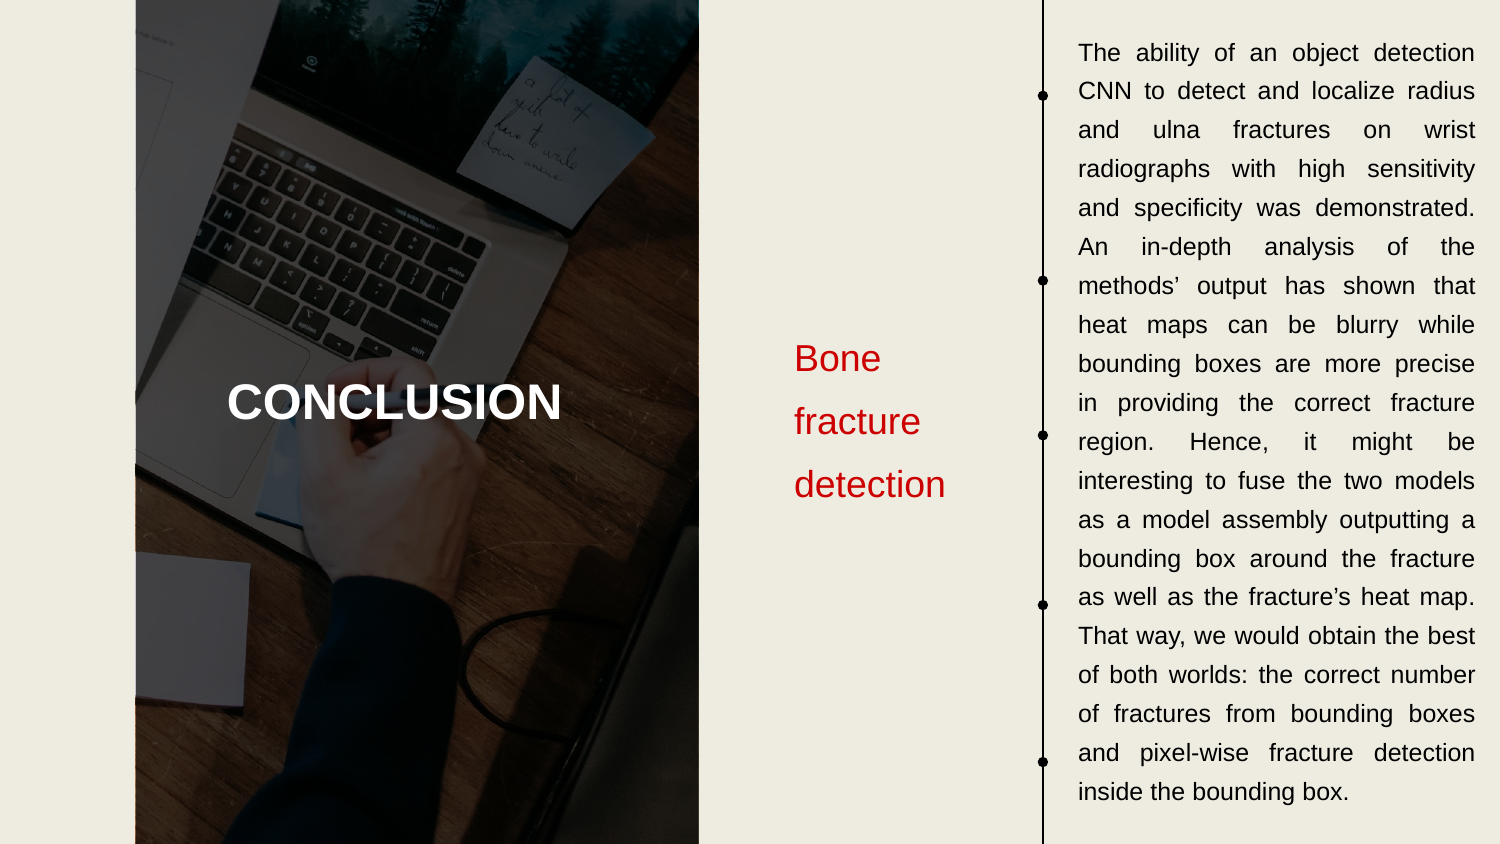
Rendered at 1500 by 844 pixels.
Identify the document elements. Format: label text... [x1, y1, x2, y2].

text_box Bone fracture detection [794, 431, 1004, 505]
text_box The ability of an object detection CNN to detect and localize radius and ulna fractures on wrist radiographs with high sensitivity and specificity was demonstrated. An in-depth analysis of the methods’ output has shown that heat maps can be blurry while bounding boxes are more precise in providing the correct fracture region. Hence, it might be interesting to fuse the two models as a model assembly outputting a bounding box around the fracture as well as the fracture’s heat map. That way, we would obtain the best of both worlds: the correct number of fractures from bounding boxes and pixel-wise fracture detection inside the bounding box. [1078, 431, 1477, 844]
text_box The ability of an object detection CNN to detect and localize radius and ulna fractures on wrist radiographs with high sensitivity and specificity was demonstrated. An in-depth analysis of the methods’ output has shown that heat maps can be blurry while bounding boxes are more precise in providing the correct fracture region. Hence, it might be interesting to fuse the two models as a model assembly outputting a bounding box around the fracture as well as the fracture’s heat map. That way, we would obtain the best of both worlds: the correct number of fractures from bounding boxes and pixel-wise fracture detection inside the bounding box. [1078, 27, 1477, 422]
text_box [1037, 599, 1049, 611]
text_box [1037, 756, 1049, 768]
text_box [149, 330, 773, 431]
text_box [1037, 431, 1049, 441]
text_box [1037, 275, 1049, 286]
picture [135, 0, 699, 844]
text_box [1037, 90, 1049, 101]
text_box [186, 565, 656, 632]
text_box Bone fracture detection [794, 315, 1004, 422]
